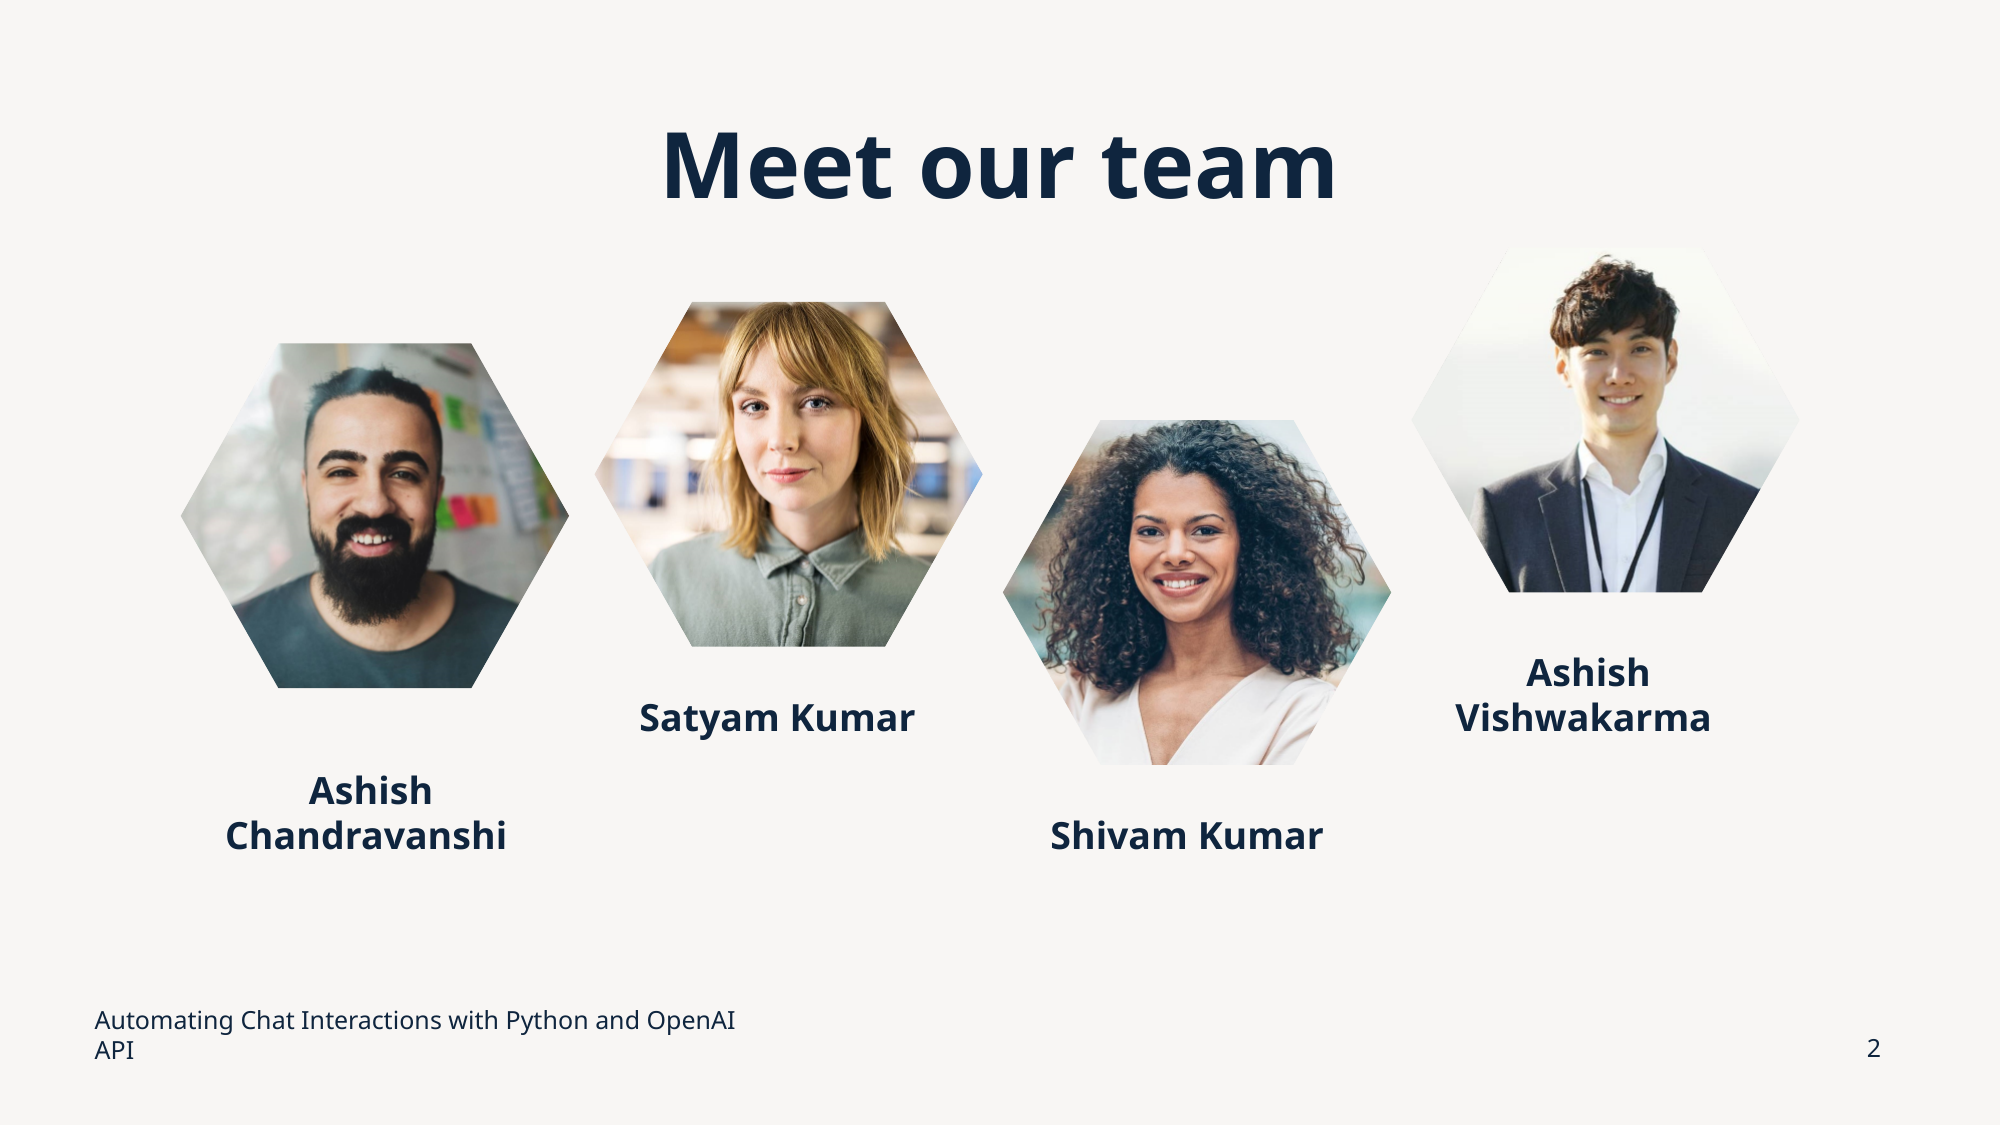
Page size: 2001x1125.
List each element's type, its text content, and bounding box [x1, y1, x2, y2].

slide_number 2 [1836, 1020, 1912, 1080]
list Satyam Kumar [610, 663, 955, 747]
title Meet our team [137, 59, 1863, 278]
list Ashish Vishwakarma [1416, 663, 1761, 747]
picture [180, 343, 570, 689]
list Shivam Kumar [1020, 781, 1365, 865]
list Ashish Chandravanshi [199, 781, 544, 865]
picture [594, 301, 983, 647]
picture [1002, 419, 1392, 765]
picture [1411, 247, 1800, 593]
footer Automating Chat Interactions with Python and OpenAI API [79, 1020, 755, 1080]
